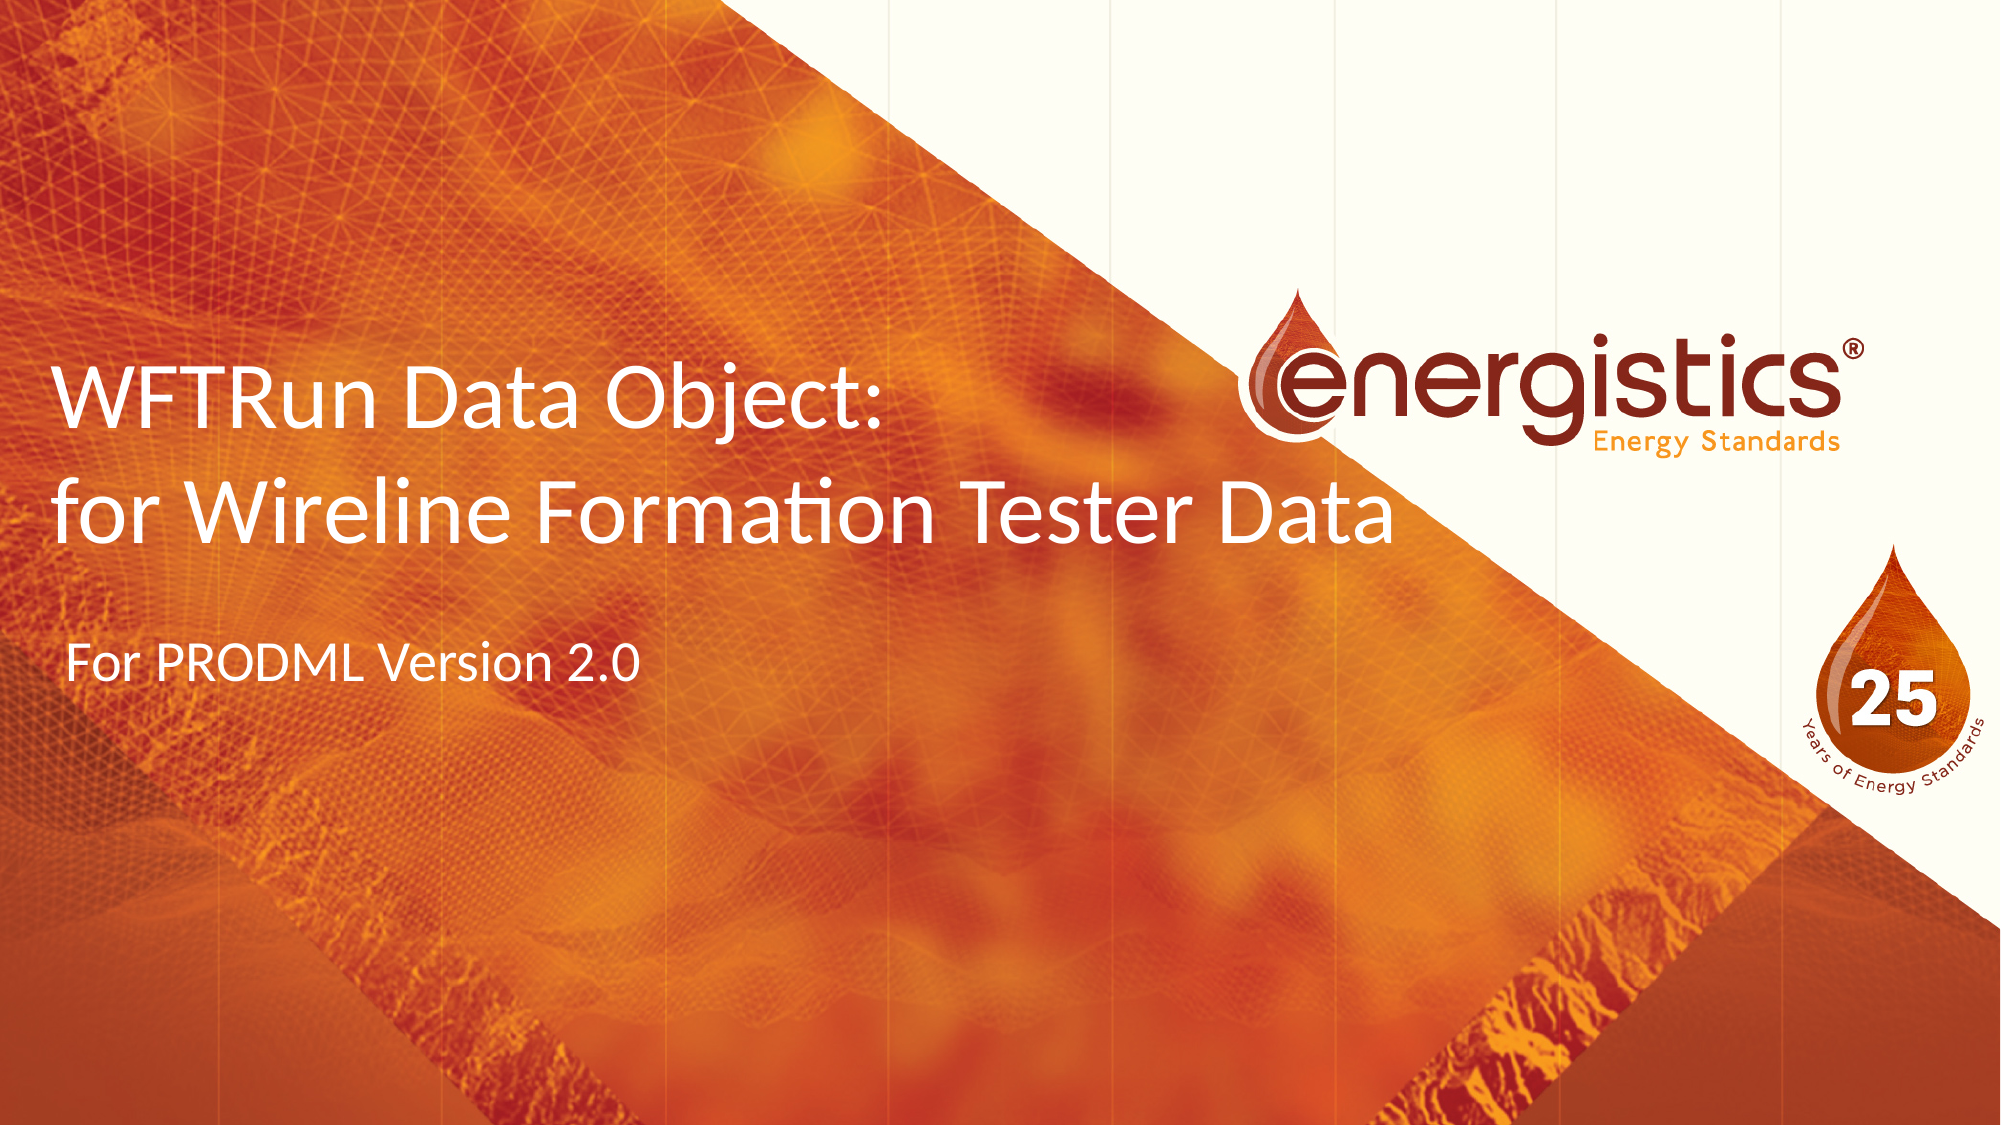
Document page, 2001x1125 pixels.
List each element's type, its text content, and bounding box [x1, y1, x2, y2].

picture [0, 0, 2001, 1125]
subtitle For PRODML Version 2.0 [50, 629, 1584, 917]
title WFTRun Data Object: for Wireline Formation Tester Data [35, 224, 1436, 686]
